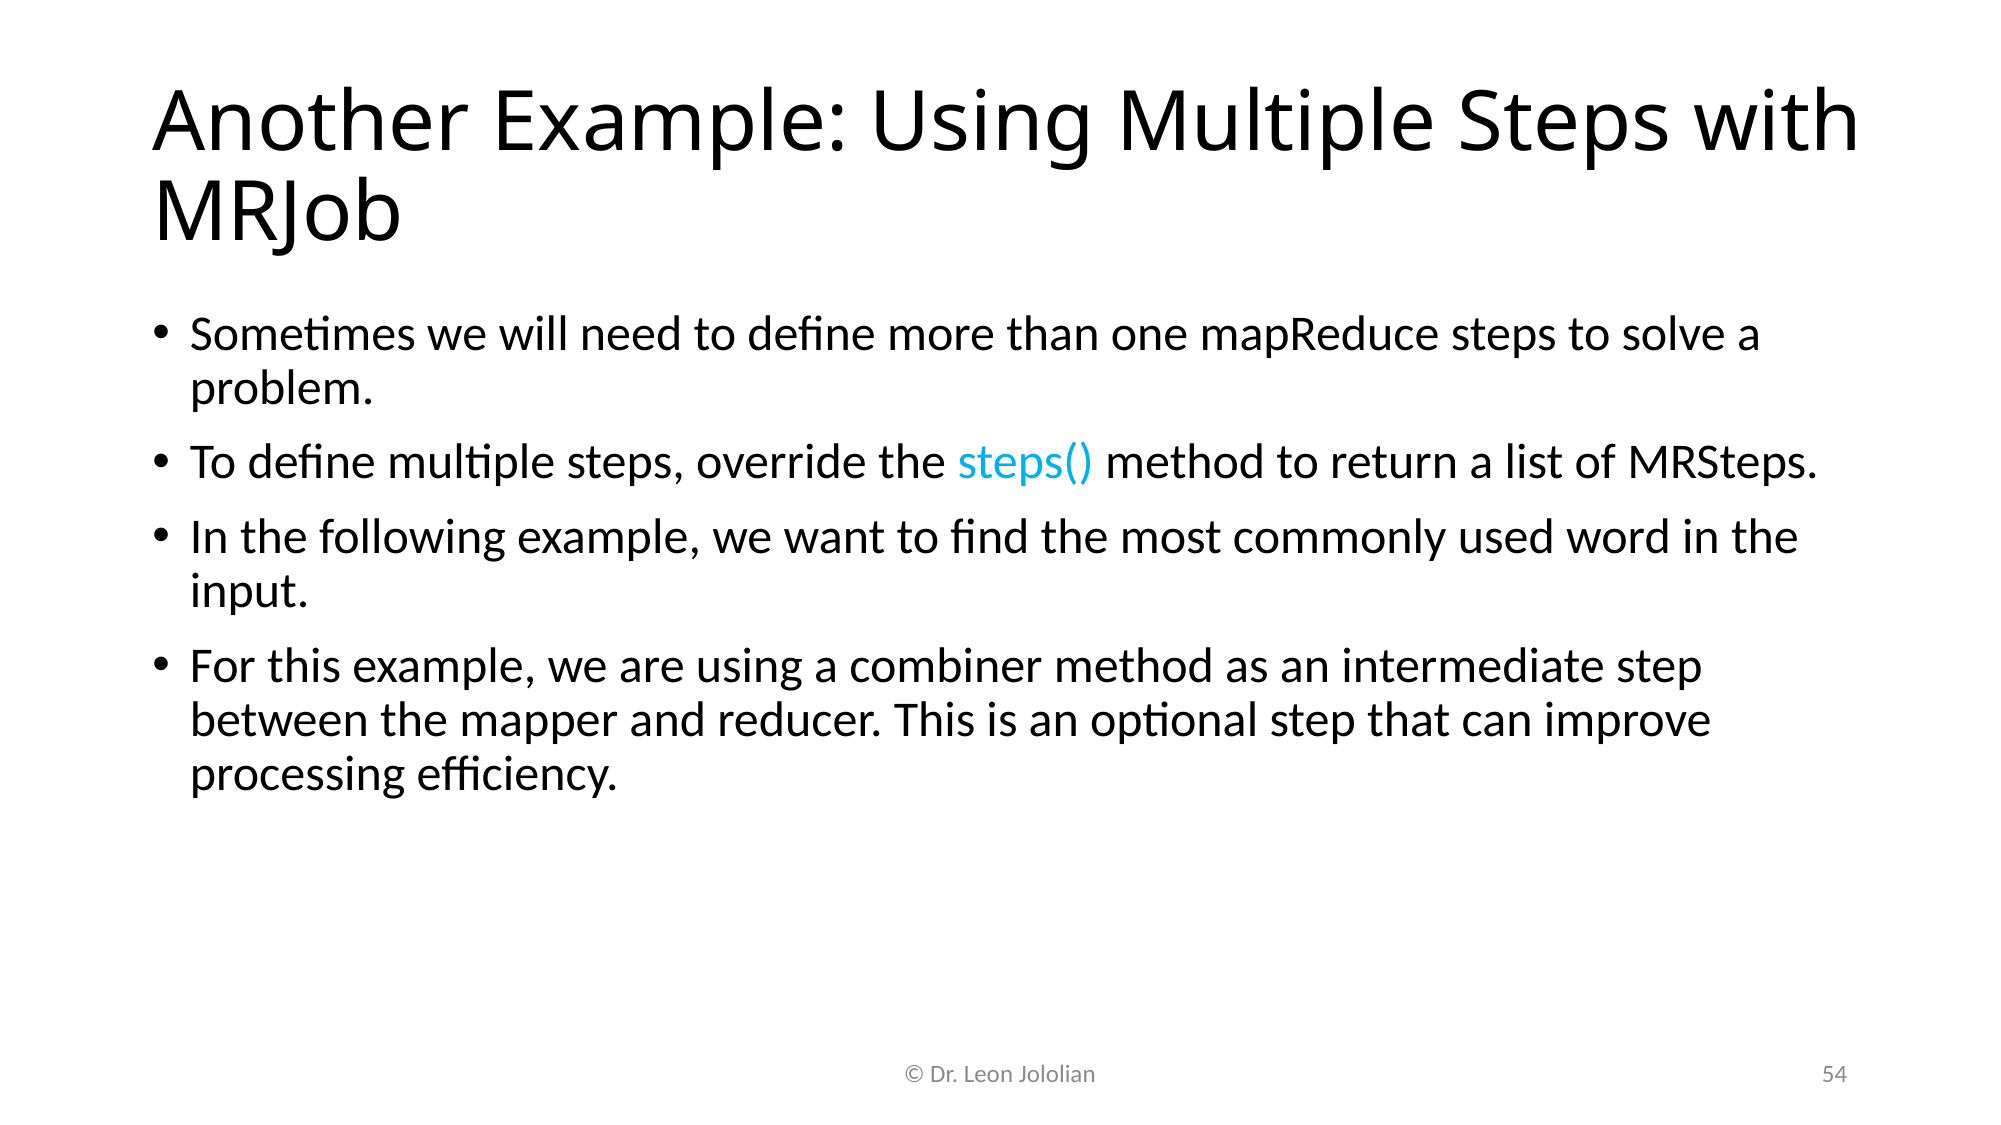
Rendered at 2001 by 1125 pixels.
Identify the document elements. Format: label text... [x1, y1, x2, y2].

list Sometimes we will need to define more than one mapReduce steps to solve a problem. To define multiple steps, override the steps() method to return a list of MRSteps. In the following example, we want to find the most commonly used word in the input. For this example, we are using a combiner method as an intermediate step between the mapper and reducer. This is an optional step that can improve processing efficiency. [137, 299, 1863, 1014]
title Another Example: Using Multiple Steps with MRJob [137, 59, 1894, 278]
footer © Dr. Leon Jololian [662, 1042, 1338, 1103]
slide_number 54 [1412, 1042, 1863, 1103]
